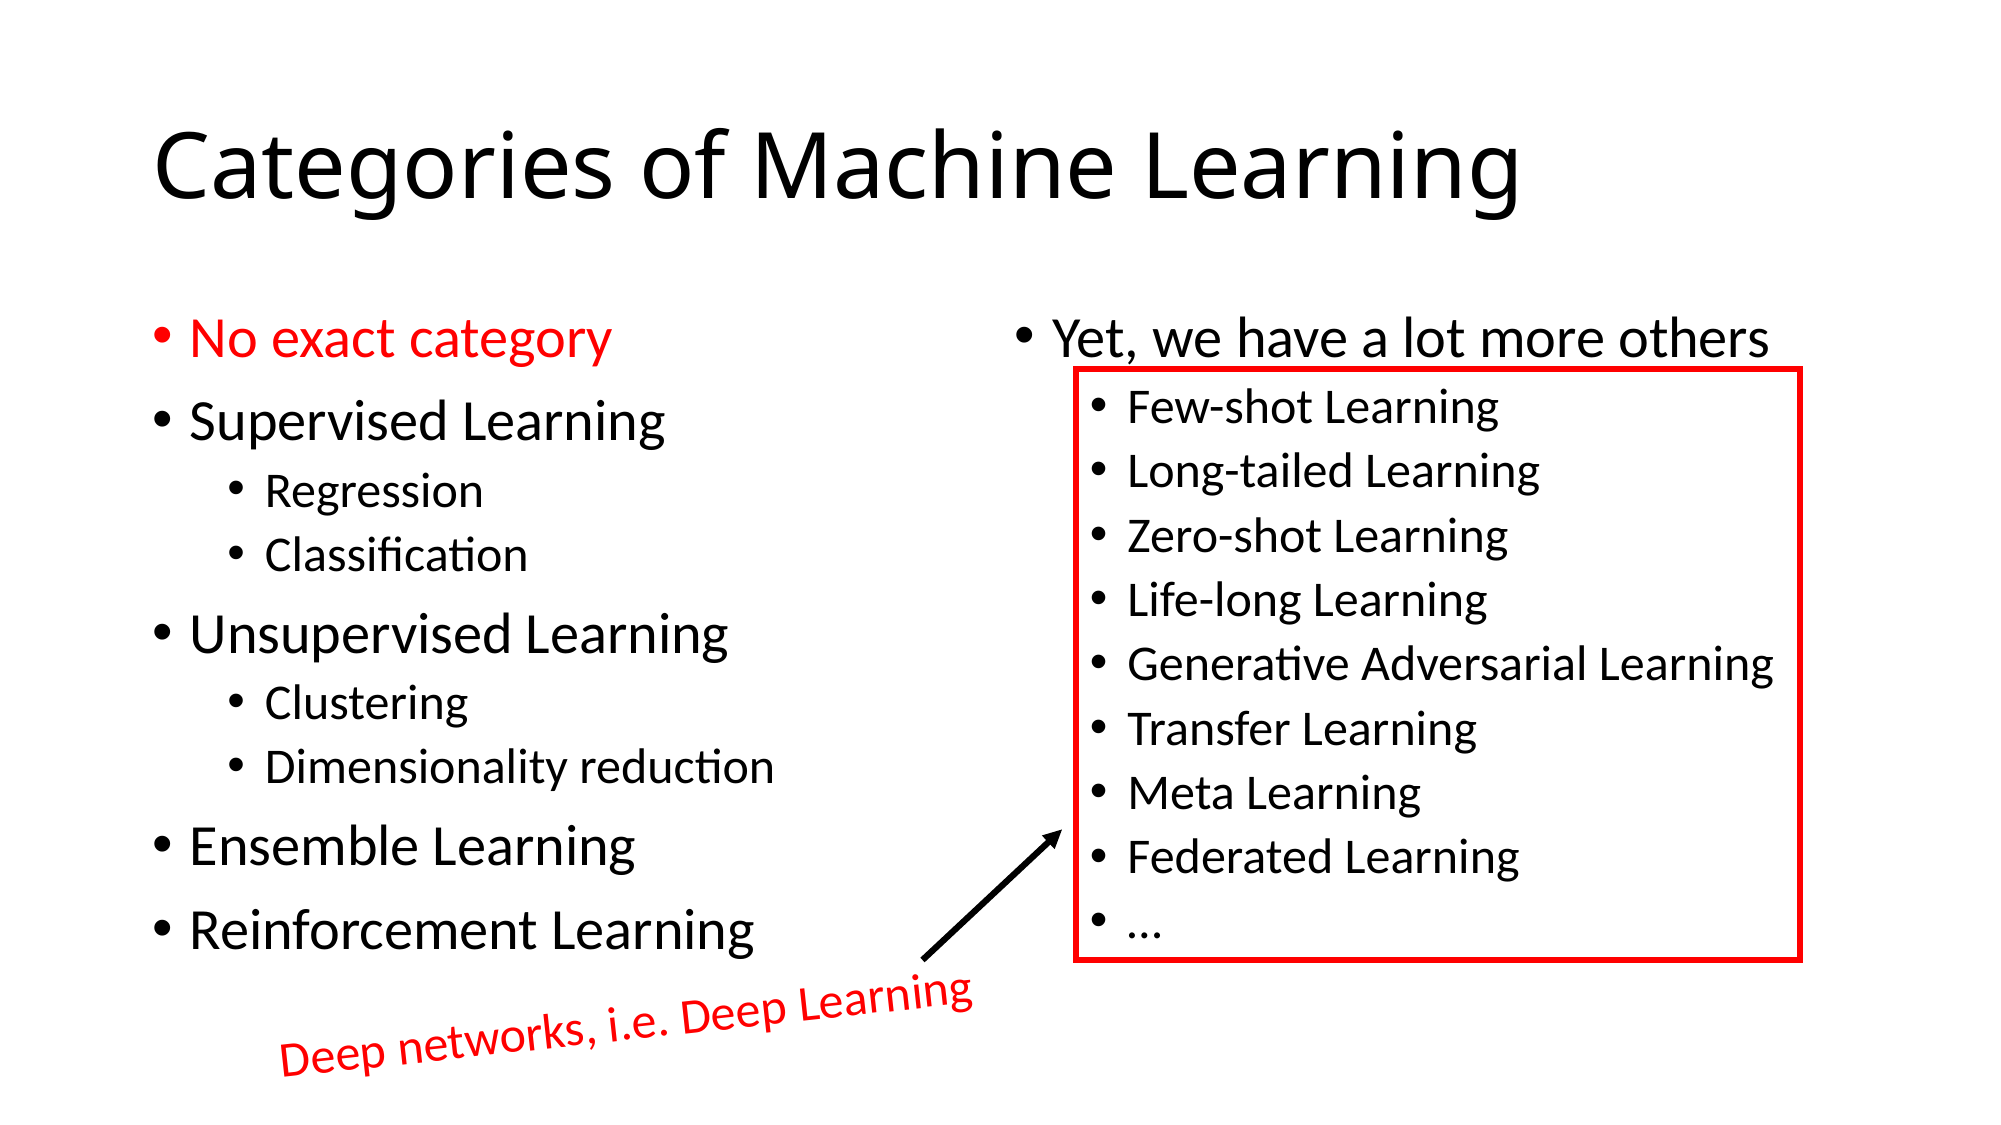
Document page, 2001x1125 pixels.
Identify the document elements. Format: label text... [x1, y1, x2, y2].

text_box Deep networks, i.e. Deep Learning [251, 950, 1000, 1098]
text_box [1075, 368, 1801, 961]
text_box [922, 829, 1062, 960]
text_box Yet, we have a lot more others Few-shot Learning Long-tailed Learning Zero-shot Learning Life-long Learning Generative Adversarial Learning Transfer Learning Meta Learning Federated Learning … [999, 299, 1824, 1066]
title Categories of Machine Learning [137, 59, 1863, 278]
list No exact category Supervised Learning Regression Classification Unsupervised Learning Clustering Dimensionality reduction Ensemble Learning Reinforcement Learning [137, 299, 962, 1014]
